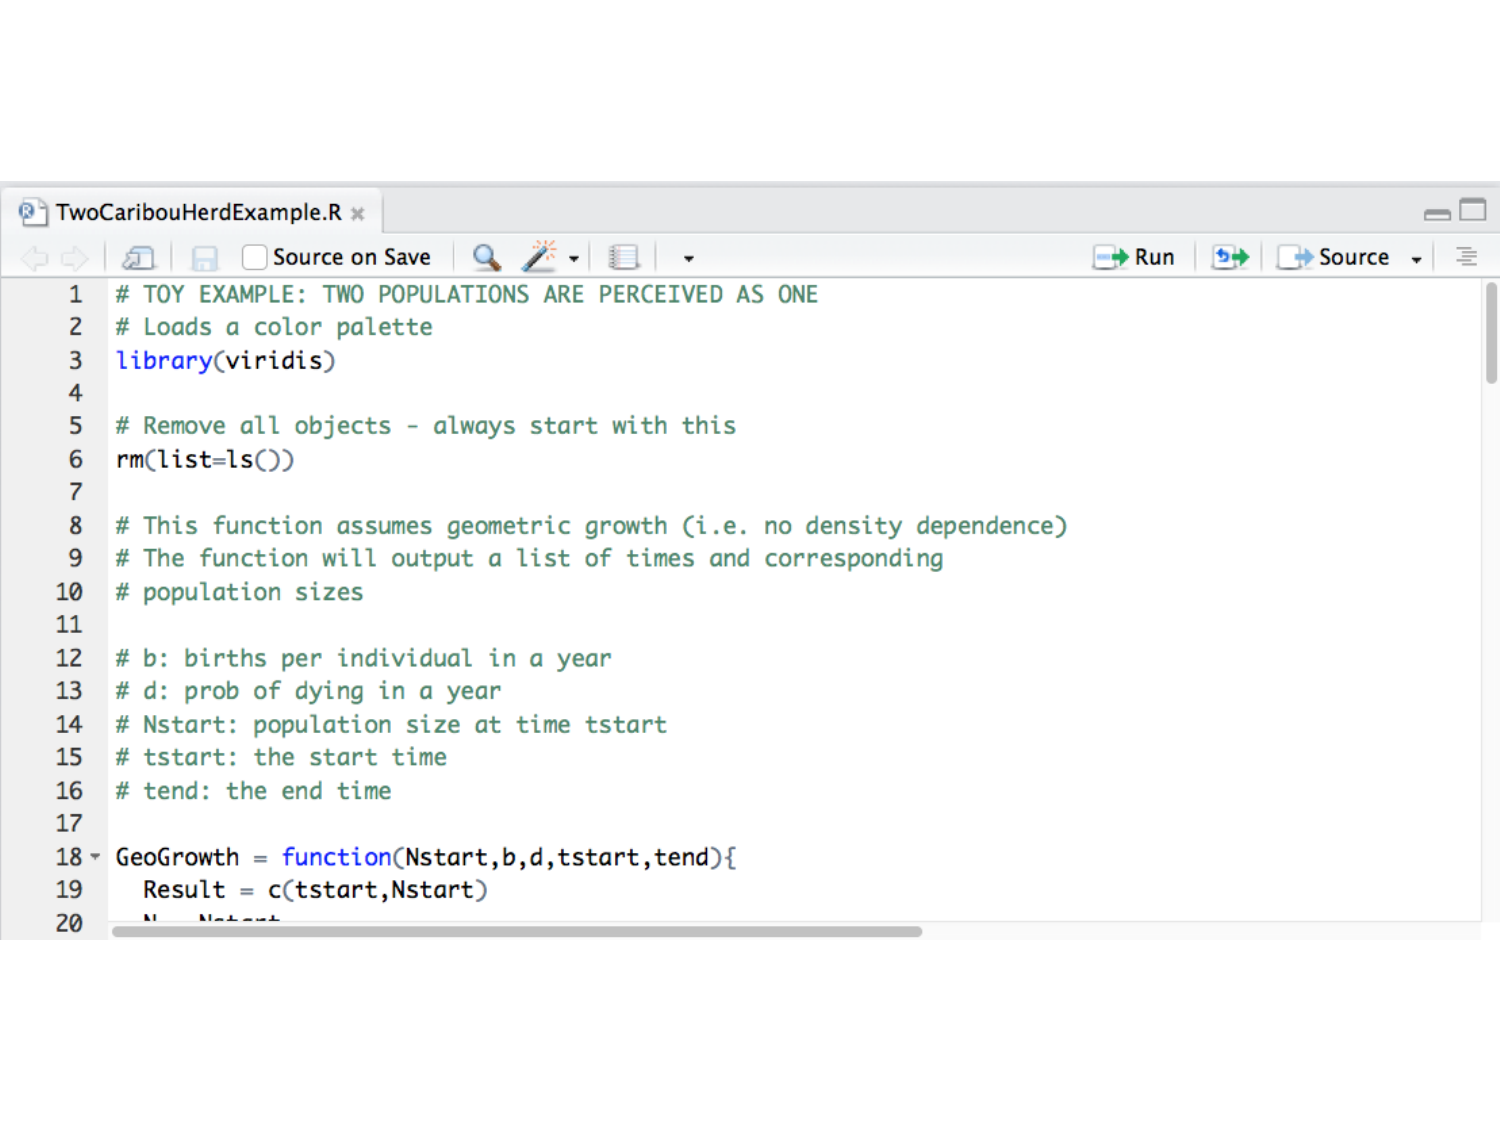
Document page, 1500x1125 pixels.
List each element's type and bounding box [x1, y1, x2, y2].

picture [0, 180, 1500, 941]
